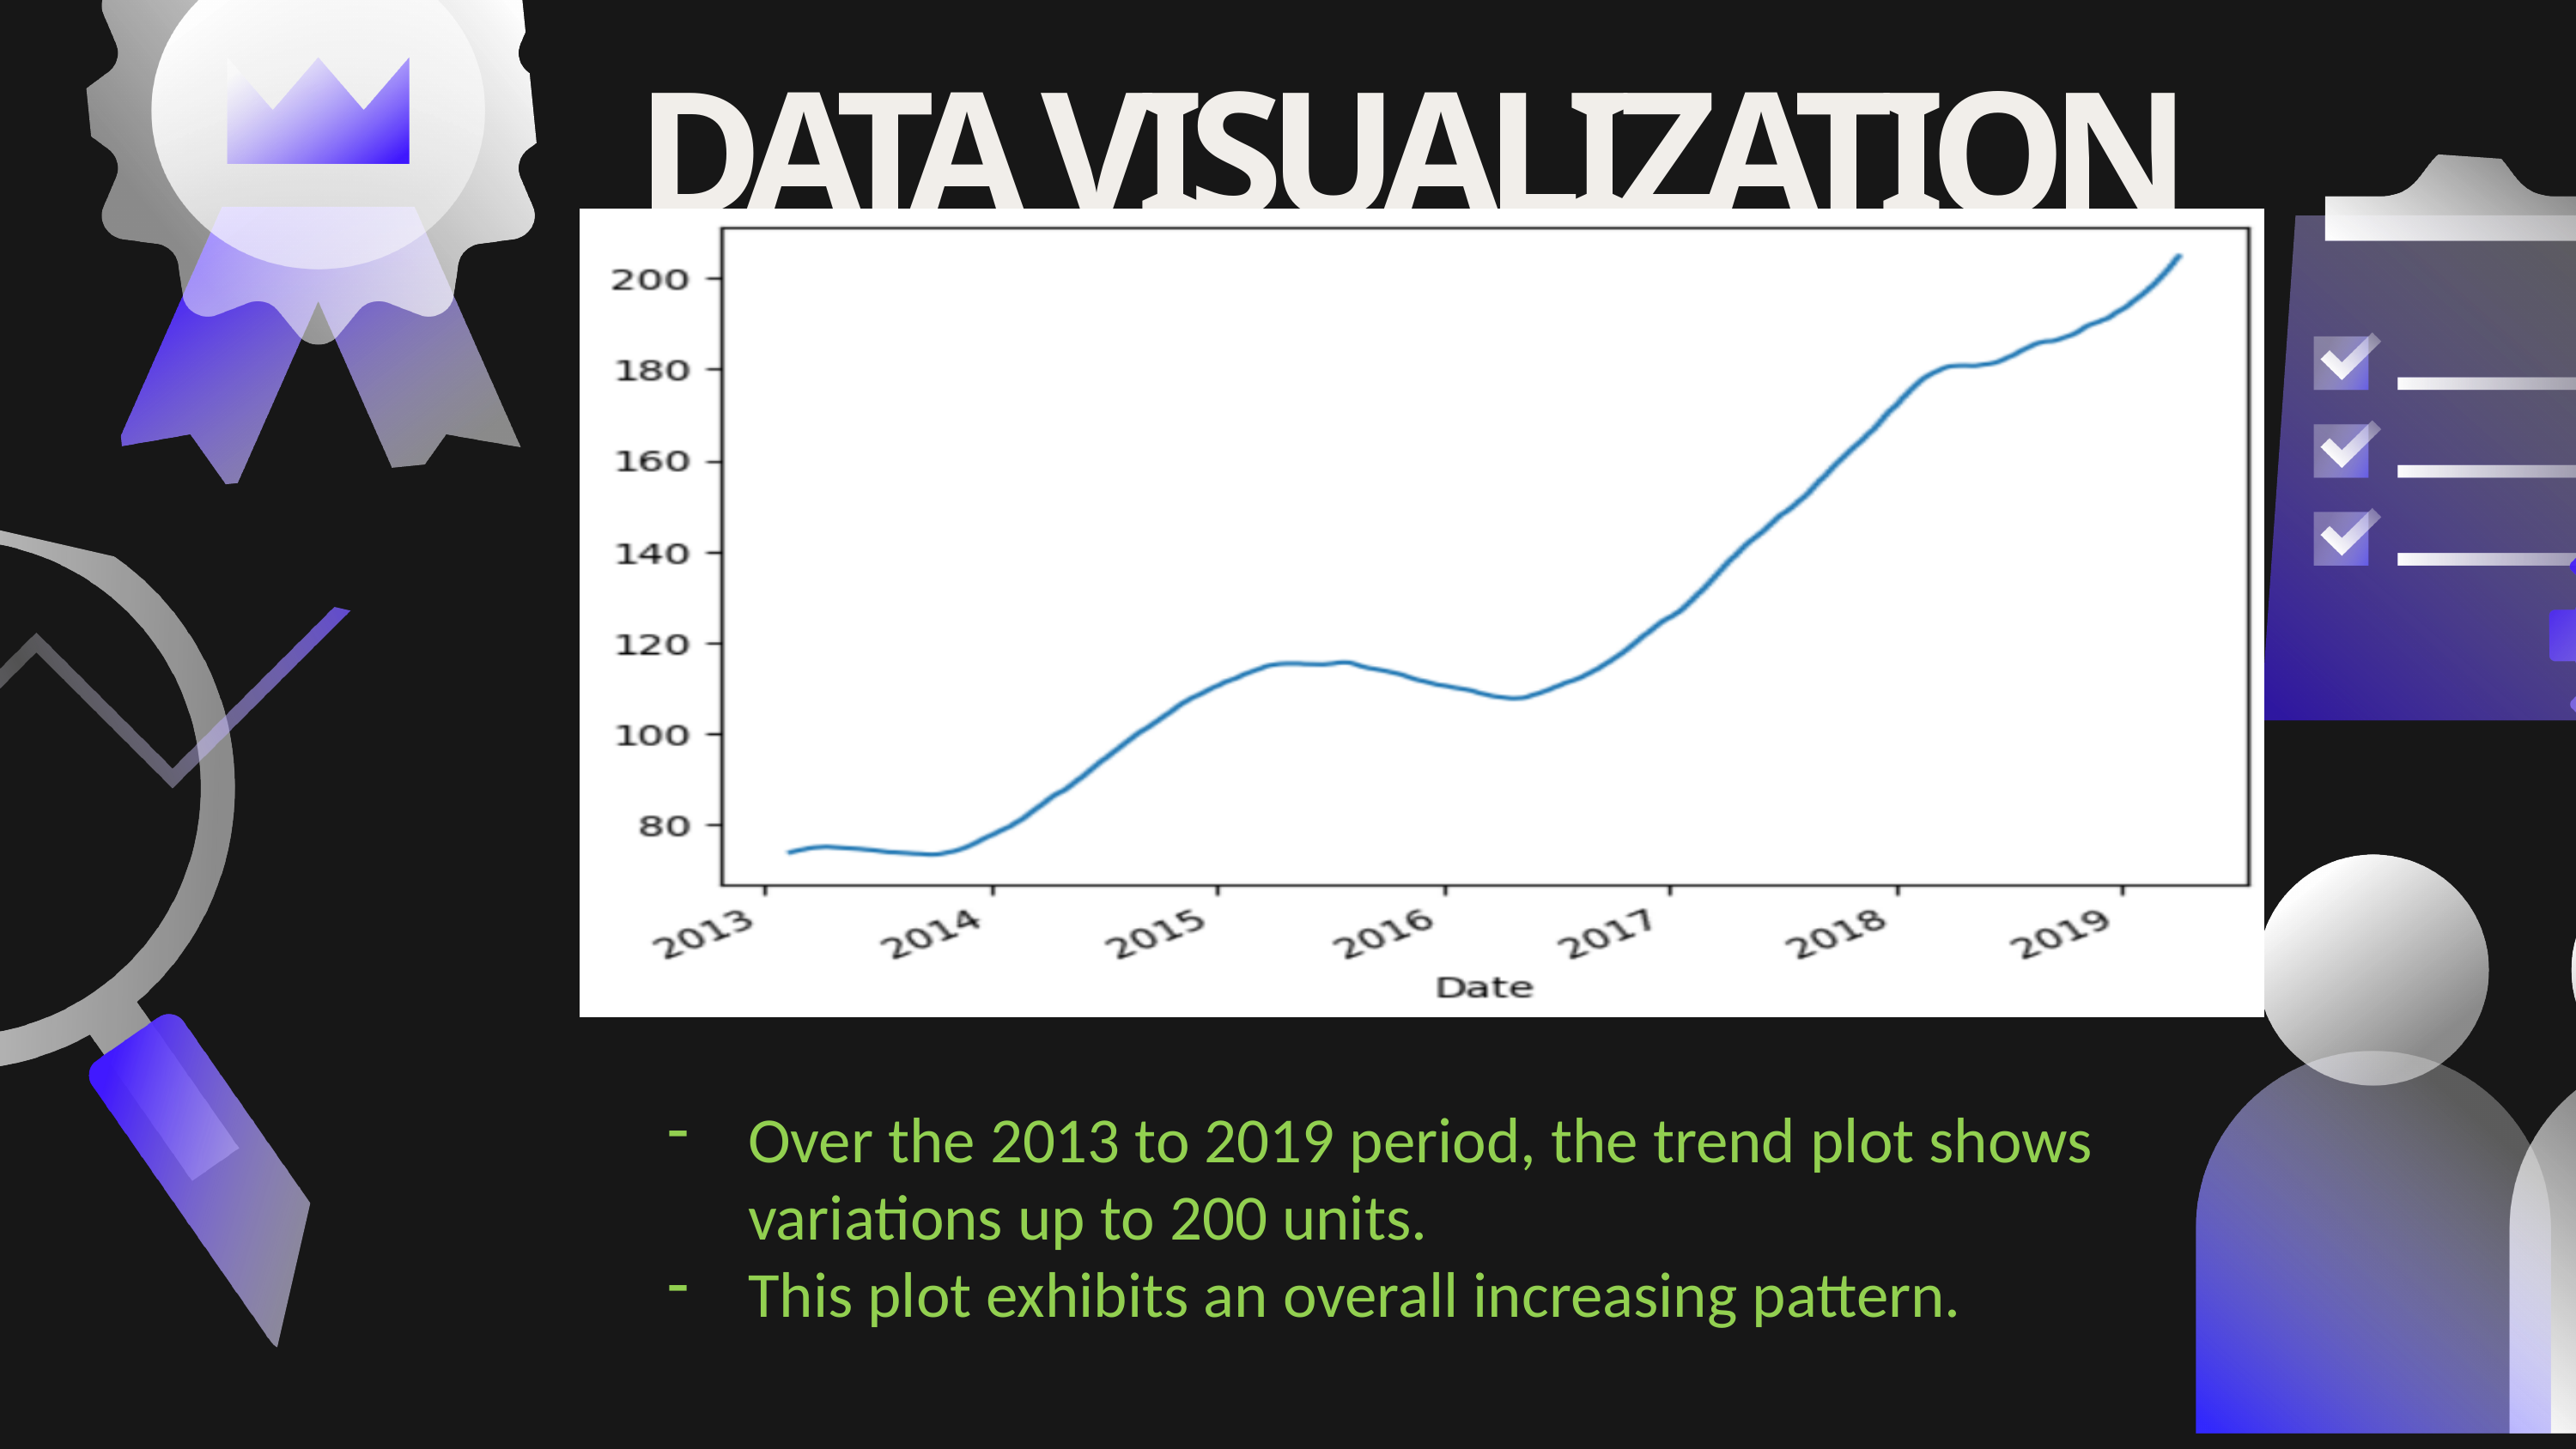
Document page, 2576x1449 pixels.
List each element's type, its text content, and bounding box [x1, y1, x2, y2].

picture [580, 209, 2264, 1017]
text_box [77, 0, 568, 494]
text_box [2196, 854, 2576, 1434]
text_box [0, 530, 442, 1352]
text_box [2270, 149, 2576, 745]
text_box DATA VISUALIZATION [473, 27, 2354, 251]
text_box Over the 2013 to 2019 period, the trend plot shows variations up to 200 units. This plot exhibits an overall increasing pattern. [654, 1091, 2314, 1337]
